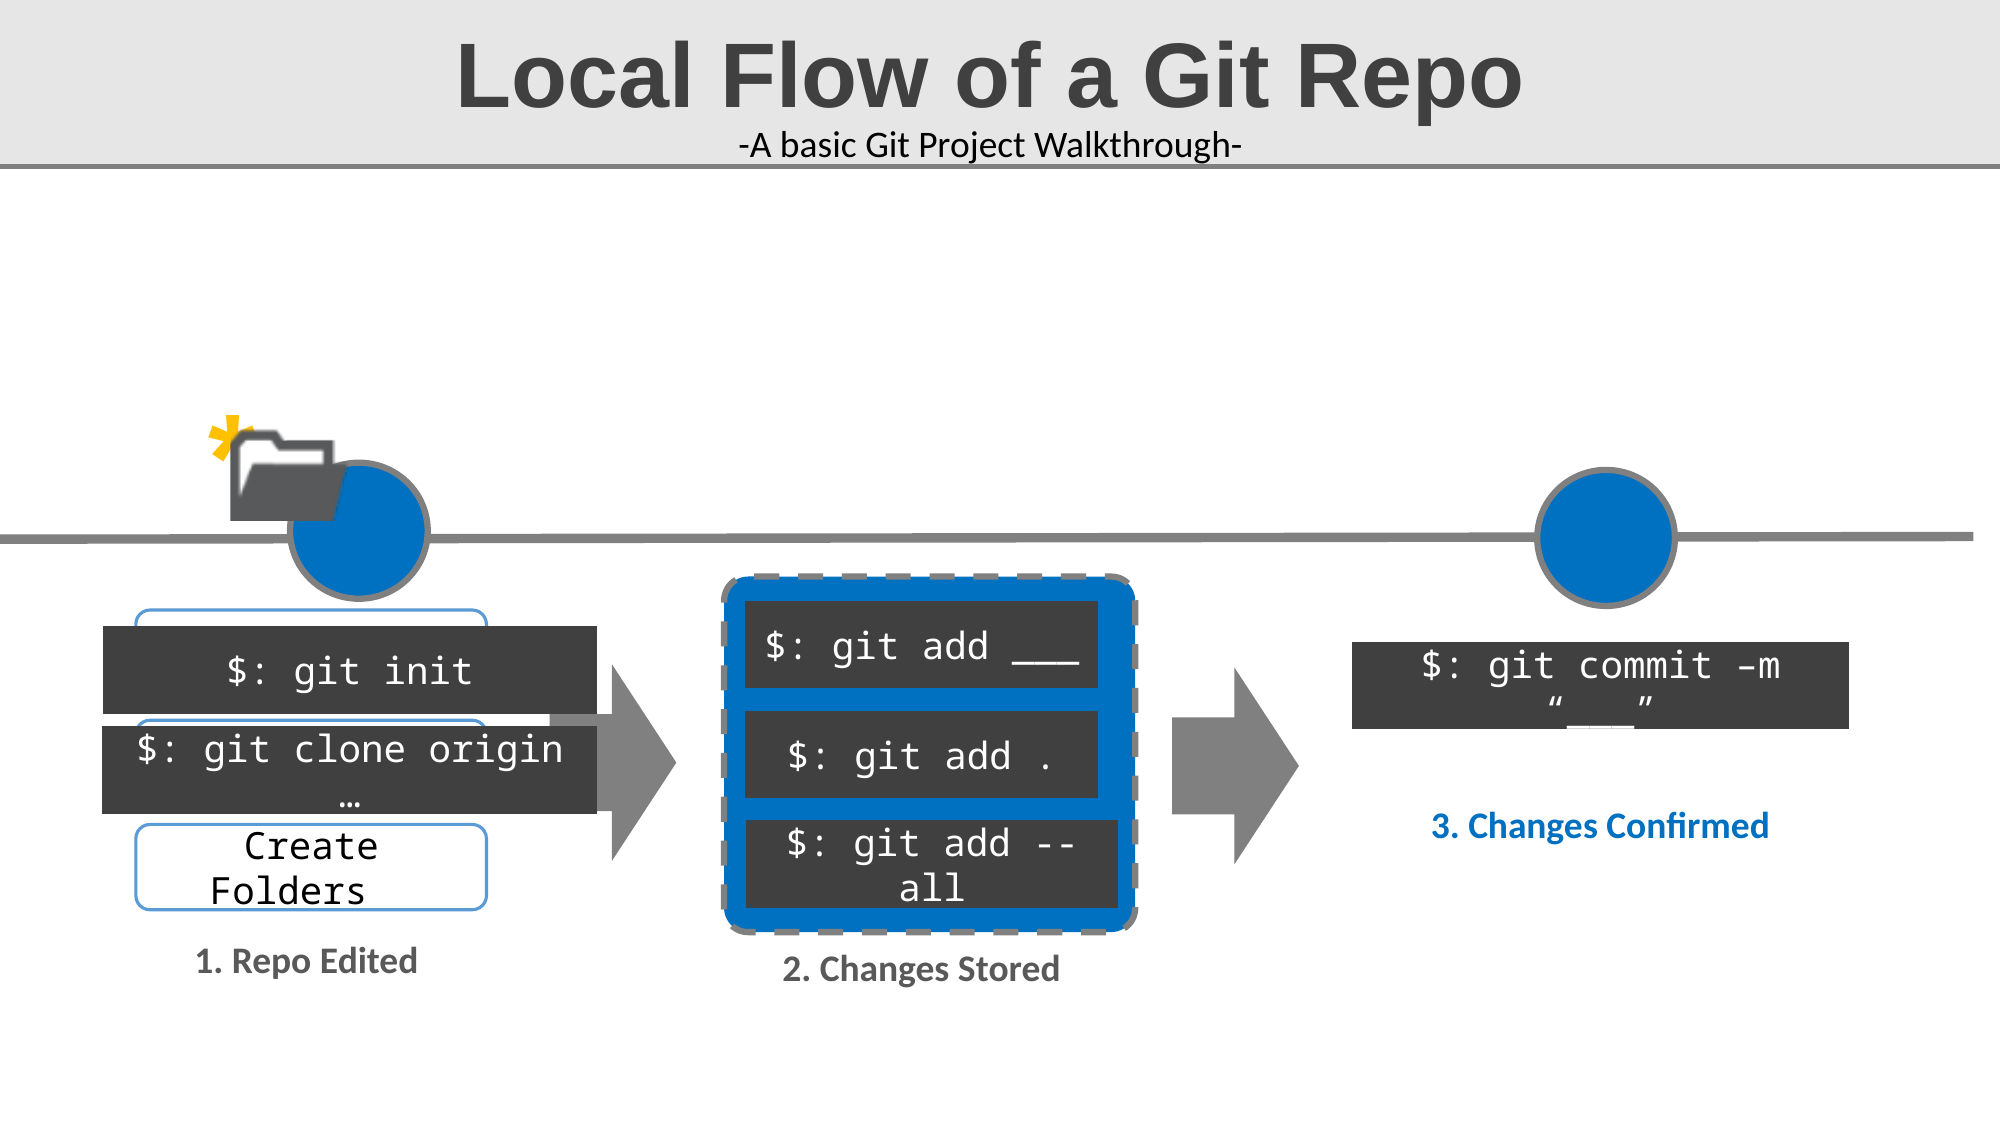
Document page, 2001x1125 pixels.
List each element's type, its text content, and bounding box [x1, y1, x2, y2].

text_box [0, 536, 103, 540]
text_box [1848, 536, 1974, 540]
text_box -A basic Git Project Walkthrough- [20, 169, 1961, 173]
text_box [1173, 469, 1848, 861]
text_box -A basic Git Project Walkthrough- [20, 112, 1961, 164]
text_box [596, 536, 1173, 540]
text_box Local Flow of a Git Repo [20, 8, 1961, 112]
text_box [550, 576, 1136, 1004]
text_box [0, 0, 2000, 164]
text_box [103, 369, 596, 813]
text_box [135, 813, 487, 996]
